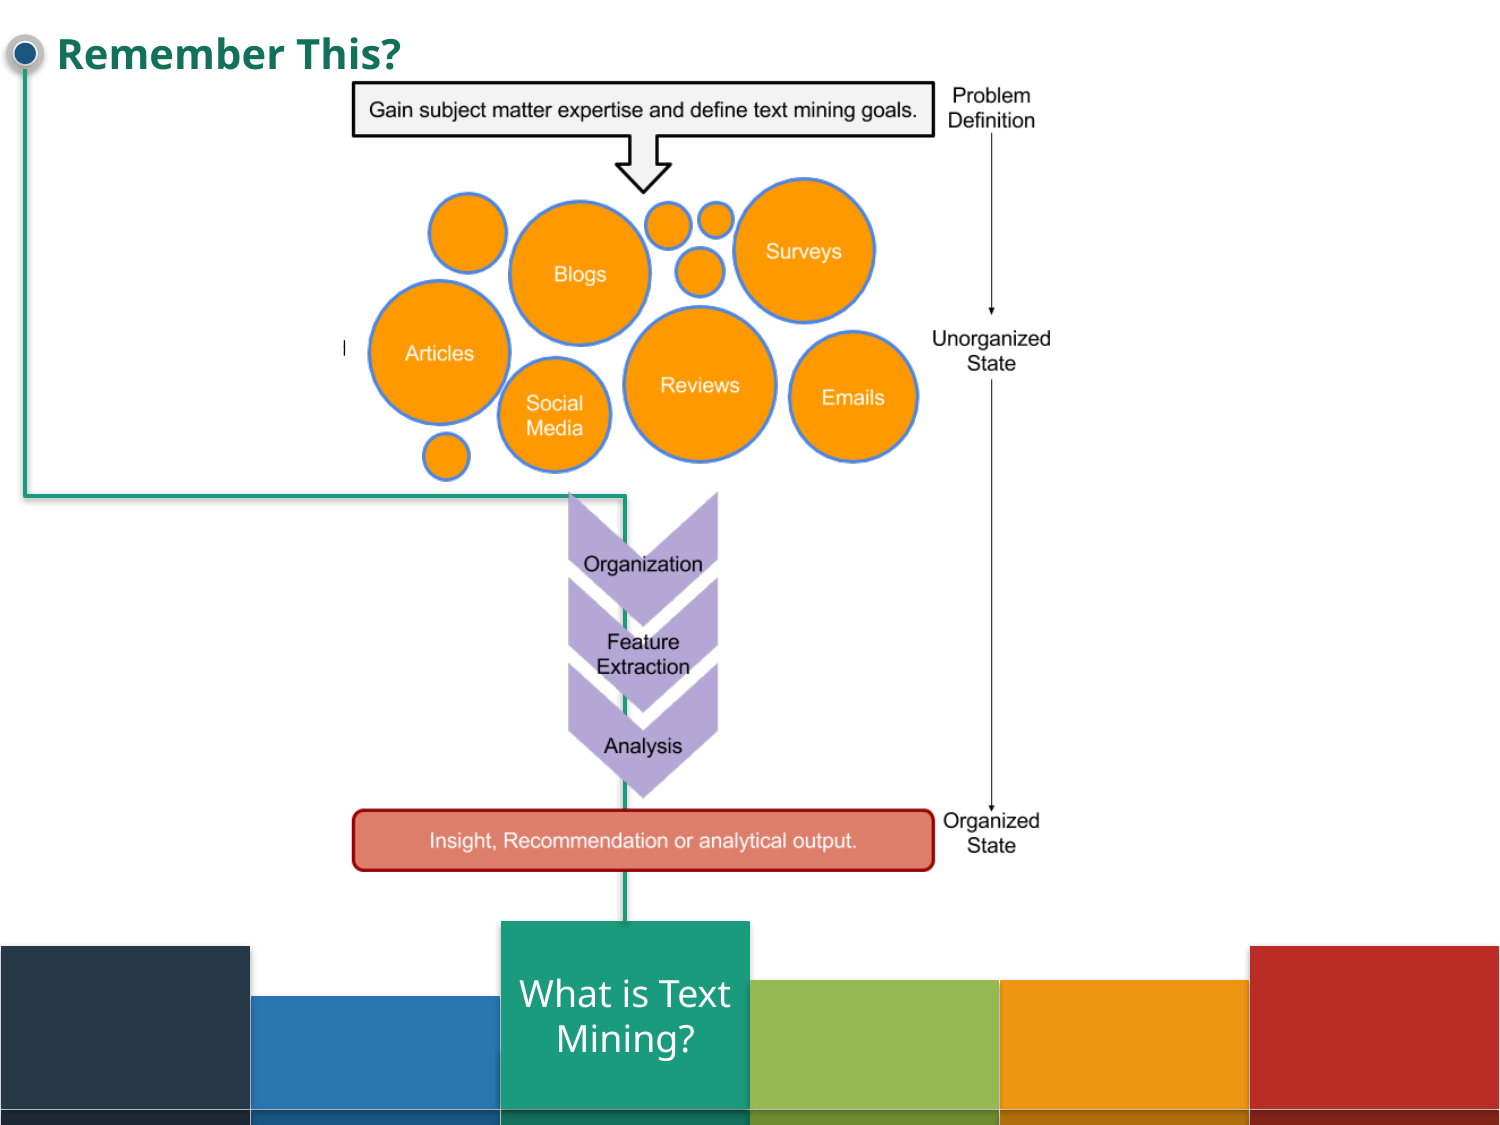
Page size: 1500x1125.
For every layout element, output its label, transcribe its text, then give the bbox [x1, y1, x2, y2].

text_box [1250, 946, 1499, 1109]
text_box [750, 980, 999, 1109]
text_box [1000, 980, 1245, 1109]
picture [343, 45, 1056, 915]
text_box [1, 946, 250, 1109]
text_box [255, 996, 496, 1109]
title Remember This? [41, 16, 592, 91]
text_box What is Text Mining? [501, 923, 750, 1109]
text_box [0, 195, 338, 796]
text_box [9, 37, 42, 70]
